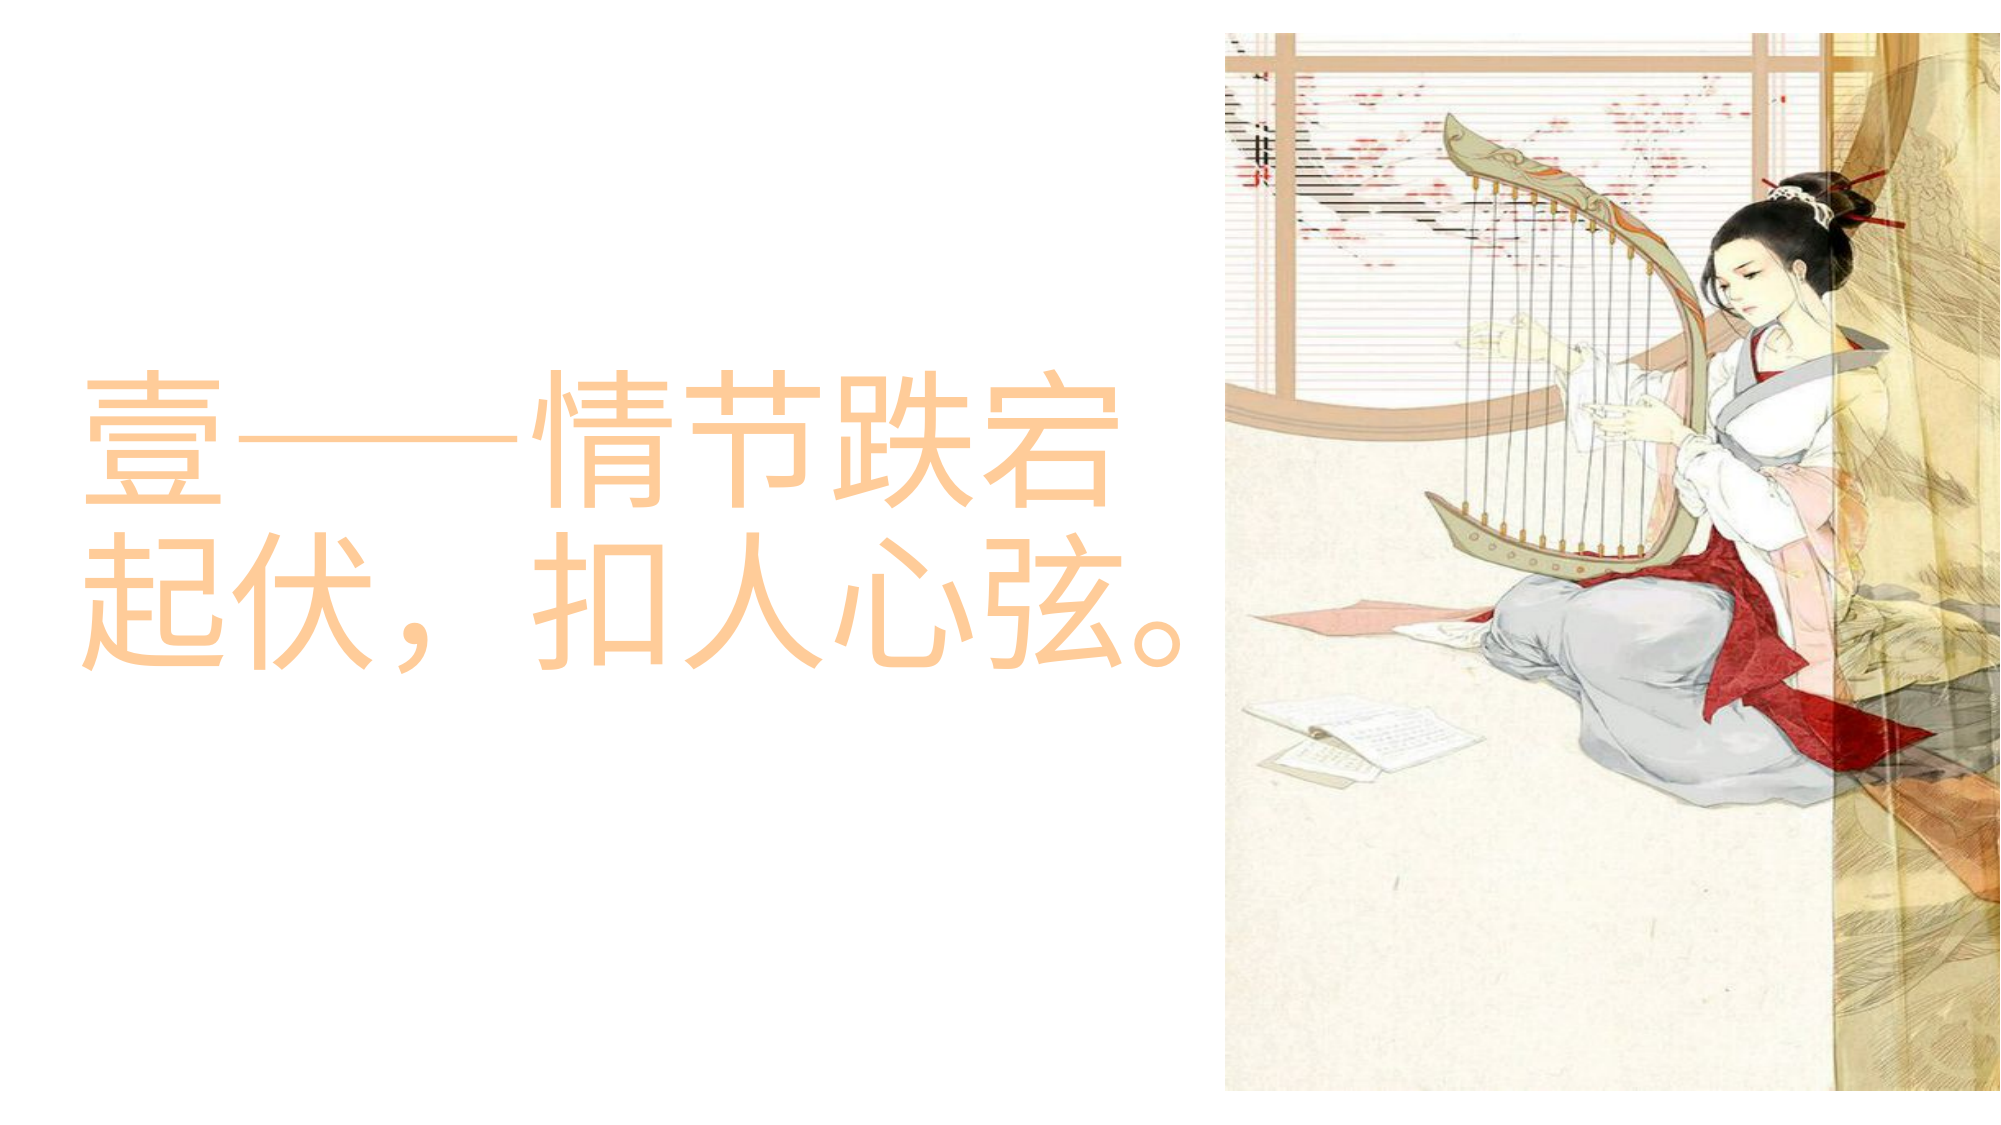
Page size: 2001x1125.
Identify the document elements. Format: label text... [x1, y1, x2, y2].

picture [1225, 33, 2000, 1091]
title 壹——情节跌宕起伏，扣人心弦。 [63, 182, 1225, 875]
